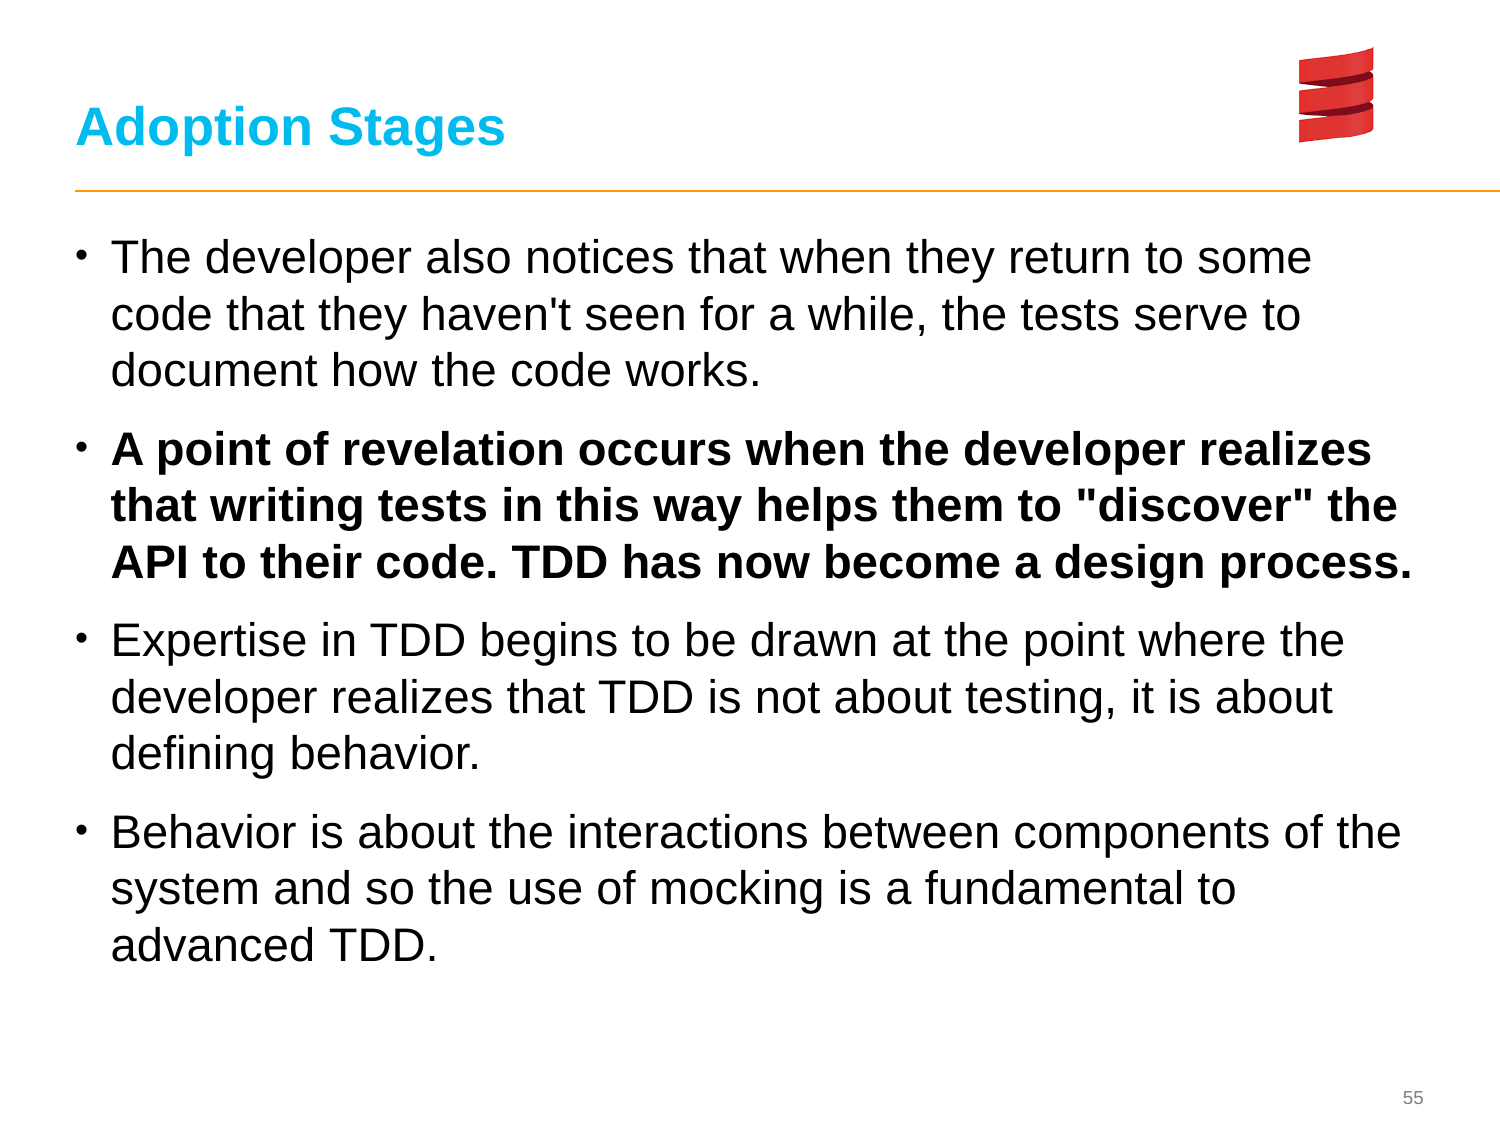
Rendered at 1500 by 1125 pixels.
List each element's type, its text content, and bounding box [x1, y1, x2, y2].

list The developer also notices that when they return to some code that they haven't seen for a while, the tests serve to document how the code works. A point of revelation occurs when the developer realizes that writing tests in this way helps them to "discover" the API to their code. TDD has now become a design process. Expertise in TDD begins to be drawn at the point where the developer realizes that TDD is not about testing, it is about defining behavior. Behavior is about the interactions between components of the system and so the use of mocking is a fundamental to advanced TDD. [75, 226, 1425, 1018]
title Adoption Stages [75, 27, 1422, 157]
